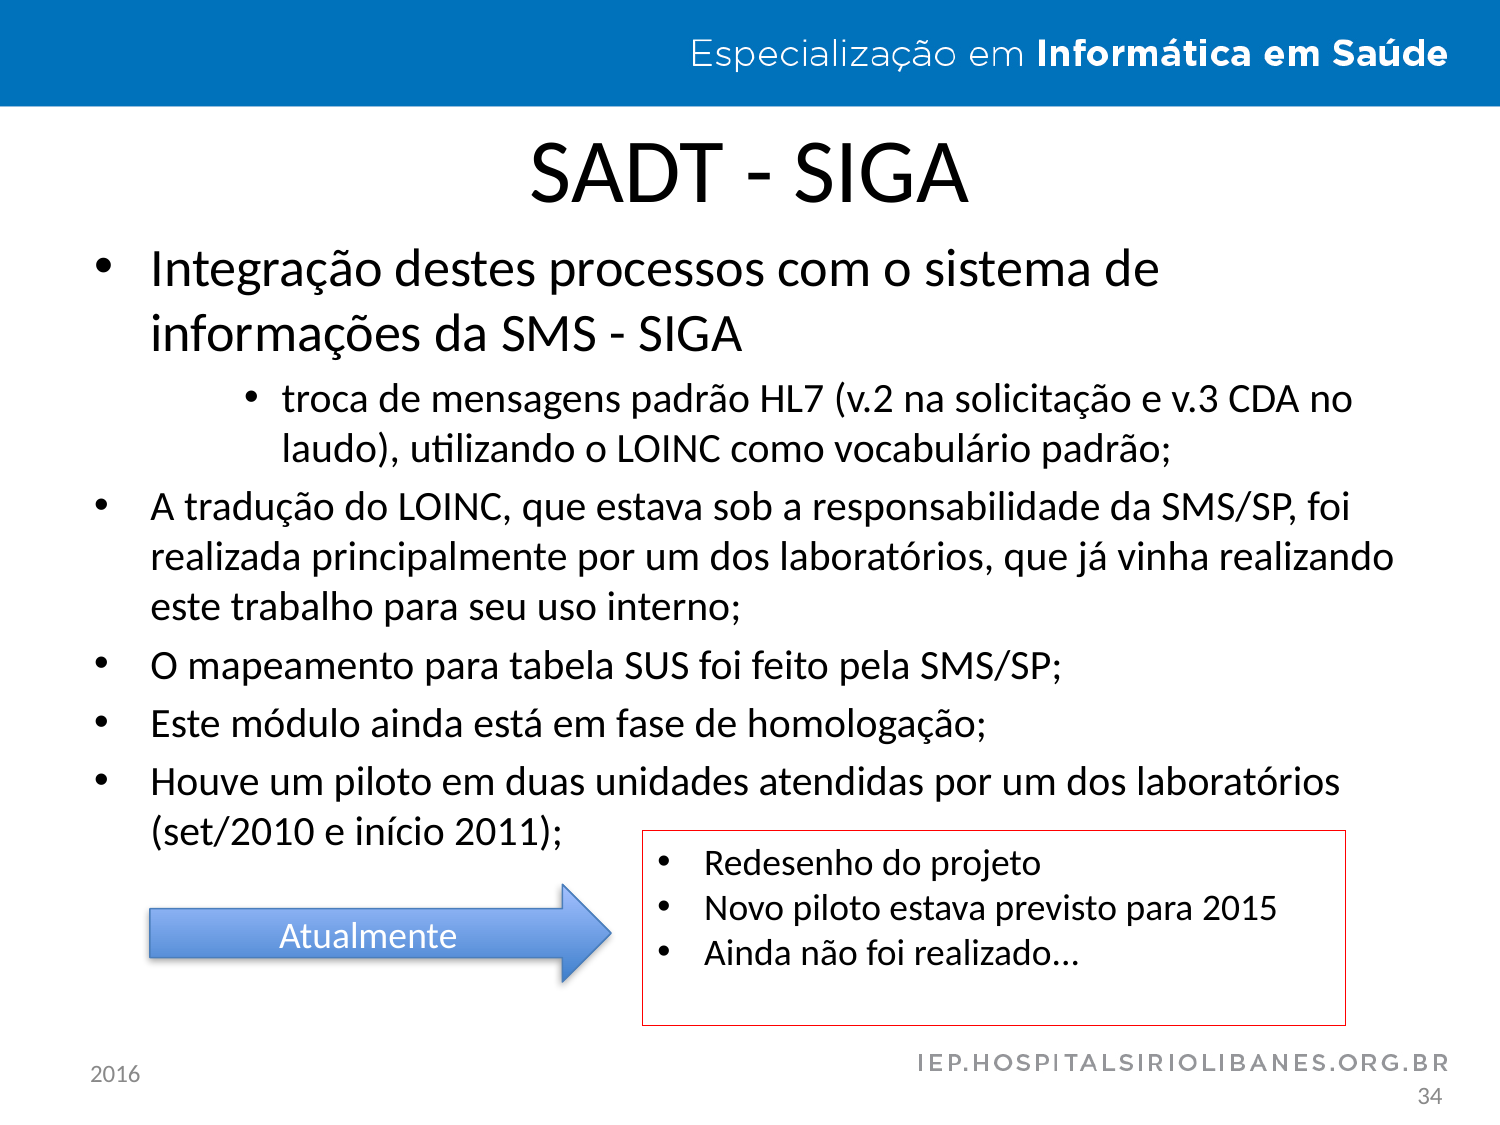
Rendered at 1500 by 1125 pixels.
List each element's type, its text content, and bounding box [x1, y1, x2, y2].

list Integração destes processos com o sistema de informações da SMS - SIGA troca de mensagens padrão HL7 (v.2 na solicitação e v.3 CDA no laudo), utilizando o LOINC como vocabulário padrão; A tradução do LOINC, que estava sob a responsabilidade da SMS/SP, foi realizada principalmente por um dos laboratórios, que já vinha realizando este trabalho para seu uso interno; O mapeamento para tabela SUS foi feito pela SMS/SP; Este módulo ainda está em fase de homologação; Houve um piloto em duas unidades atendidas por um dos laboratórios (set/2010 e início 2011); [79, 224, 1430, 1007]
picture [0, 0, 1500, 1125]
slide_number 2016 [75, 1042, 425, 1103]
text_box Redesenho do projeto Novo piloto estava previsto para 2015 Ainda não foi realizado... [642, 830, 1346, 1026]
title SADT - SIGA [75, 72, 1425, 260]
text_box Atualmente [149, 883, 612, 983]
slide_number 34 [1107, 1065, 1458, 1125]
